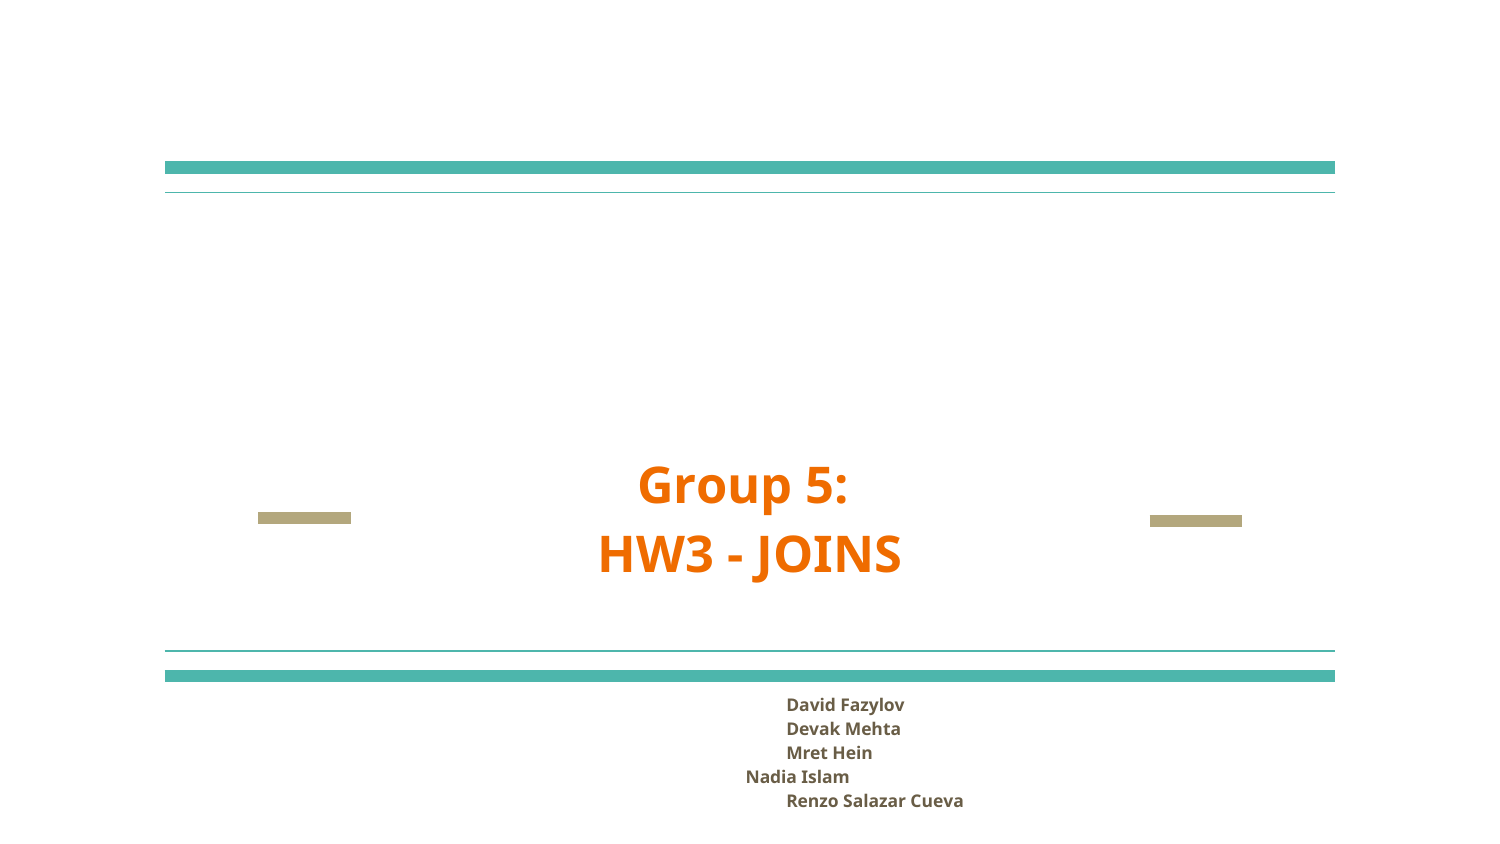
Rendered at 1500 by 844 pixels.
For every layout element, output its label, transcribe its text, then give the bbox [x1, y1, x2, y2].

subtitle David Fazylov Devak Mehta Mret Hein Nadia Islam Renzo Salazar Cueva [51, 653, 1500, 844]
title Group 5: HW3 - JOINS [164, 434, 1336, 603]
